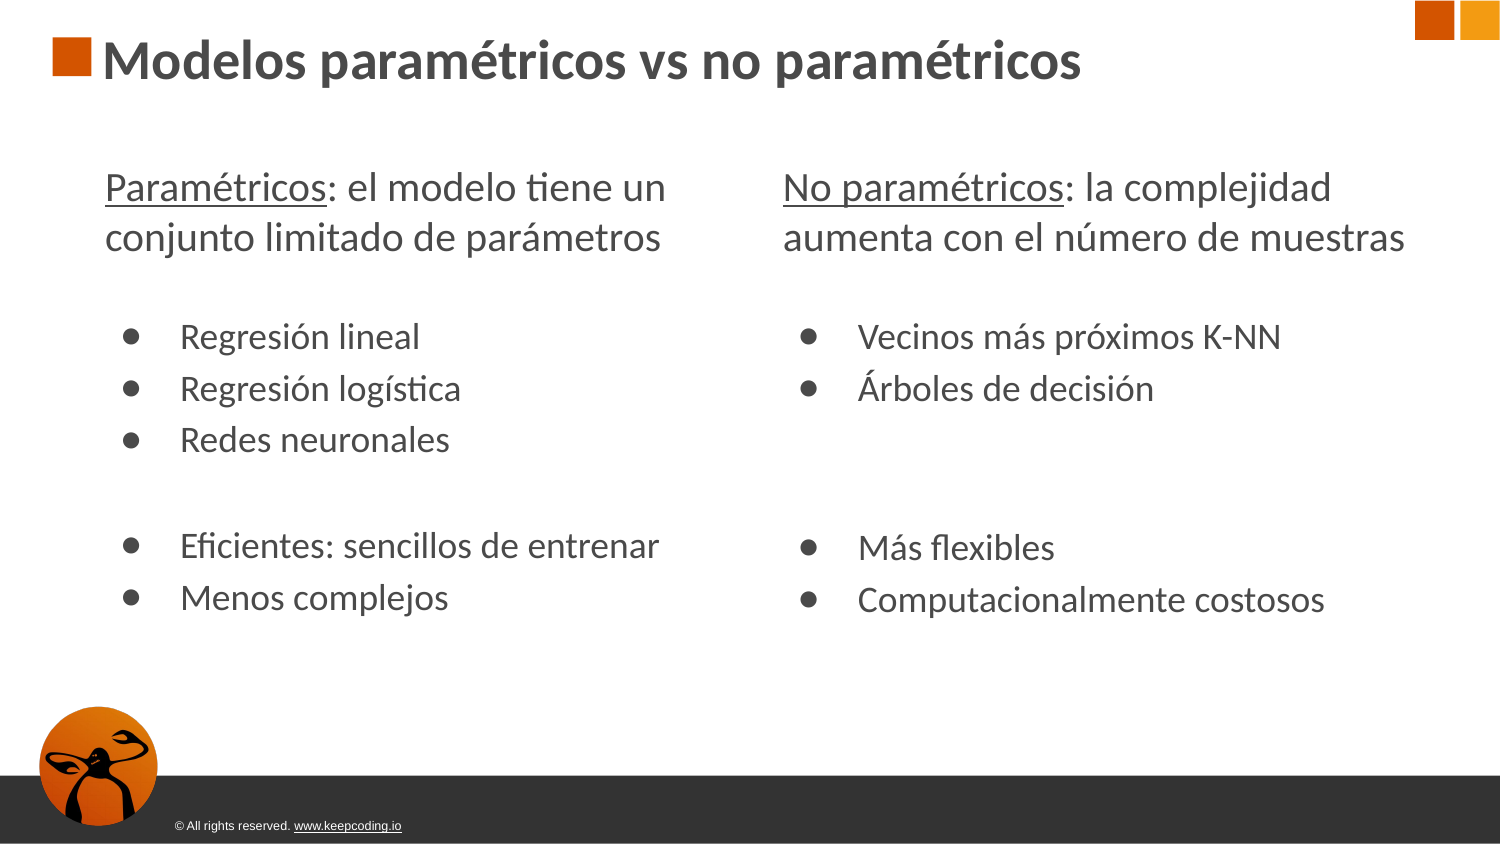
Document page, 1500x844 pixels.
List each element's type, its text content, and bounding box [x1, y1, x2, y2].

title Modelos paramétricos vs no paramétricos [100, 21, 1199, 165]
list No paramétricos: la complejidad aumenta con el número de muestras Vecinos más próximos K-NN Árboles de decisión Más flexibles Computacionalmente costosos [780, 157, 1444, 635]
list Paramétricos: el modelo tiene un conjunto limitado de parámetros Regresión lineal Regresión logística Redes neuronales Eficientes: sencillos de entrenar Menos complejos [102, 157, 694, 635]
text_box © All rights reserved. www.keepcoding.io [172, 816, 409, 834]
picture [0, 674, 246, 844]
